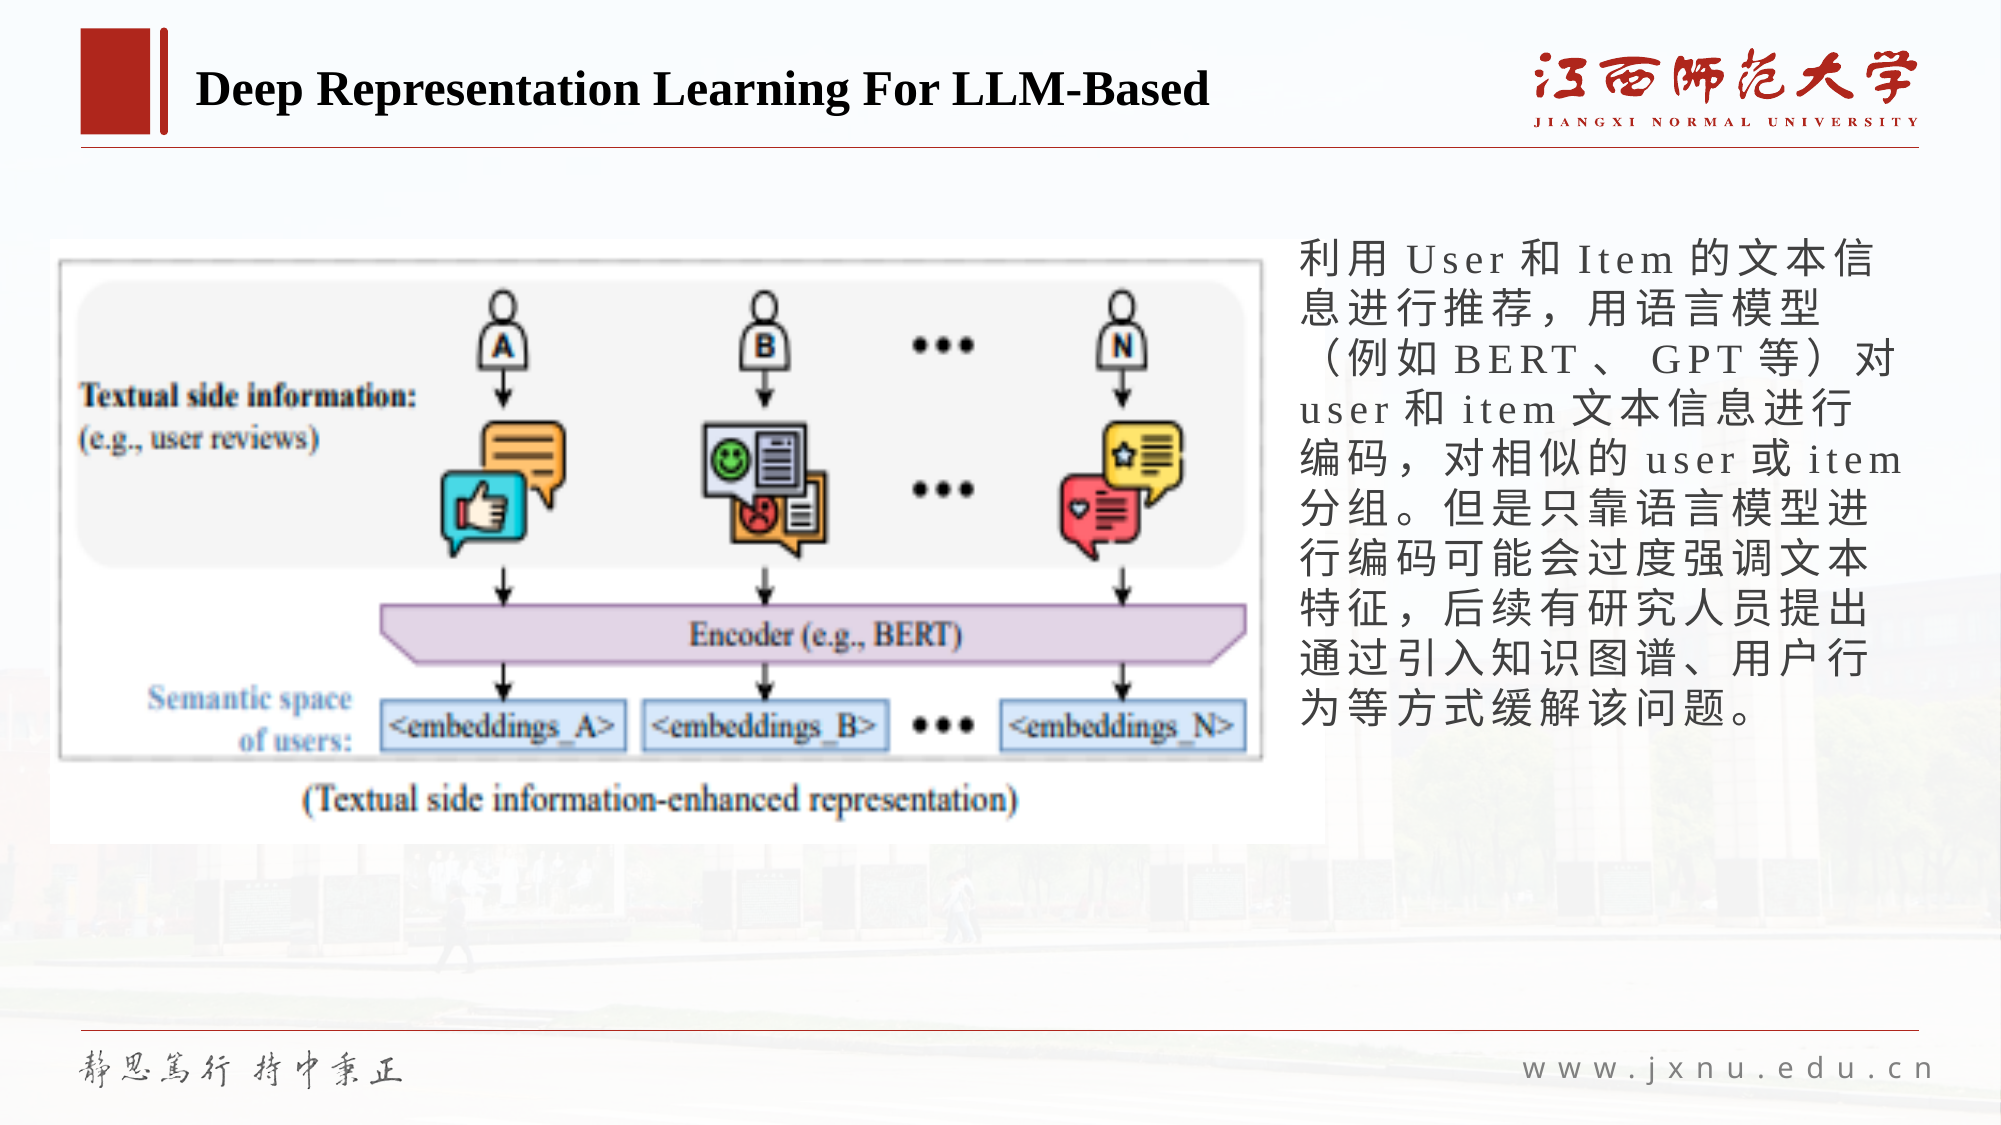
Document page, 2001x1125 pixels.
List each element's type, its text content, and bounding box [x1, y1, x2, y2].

text_box 利用User和Item的文本信息进行推荐，用语言模型（例如BERT、GPT等）对user和item文本信息进行编码，对相似的user或item分组。但是只靠语言模型进行编码可能会过度强调文本特征，后续有研究人员提出通过引入知识图谱、用户行为等方式缓解该问题。 [1285, 224, 1917, 895]
title Deep Representation Learning For LLM-Based [180, 54, 1426, 156]
picture [50, 239, 1325, 844]
picture [56, 1031, 422, 1093]
